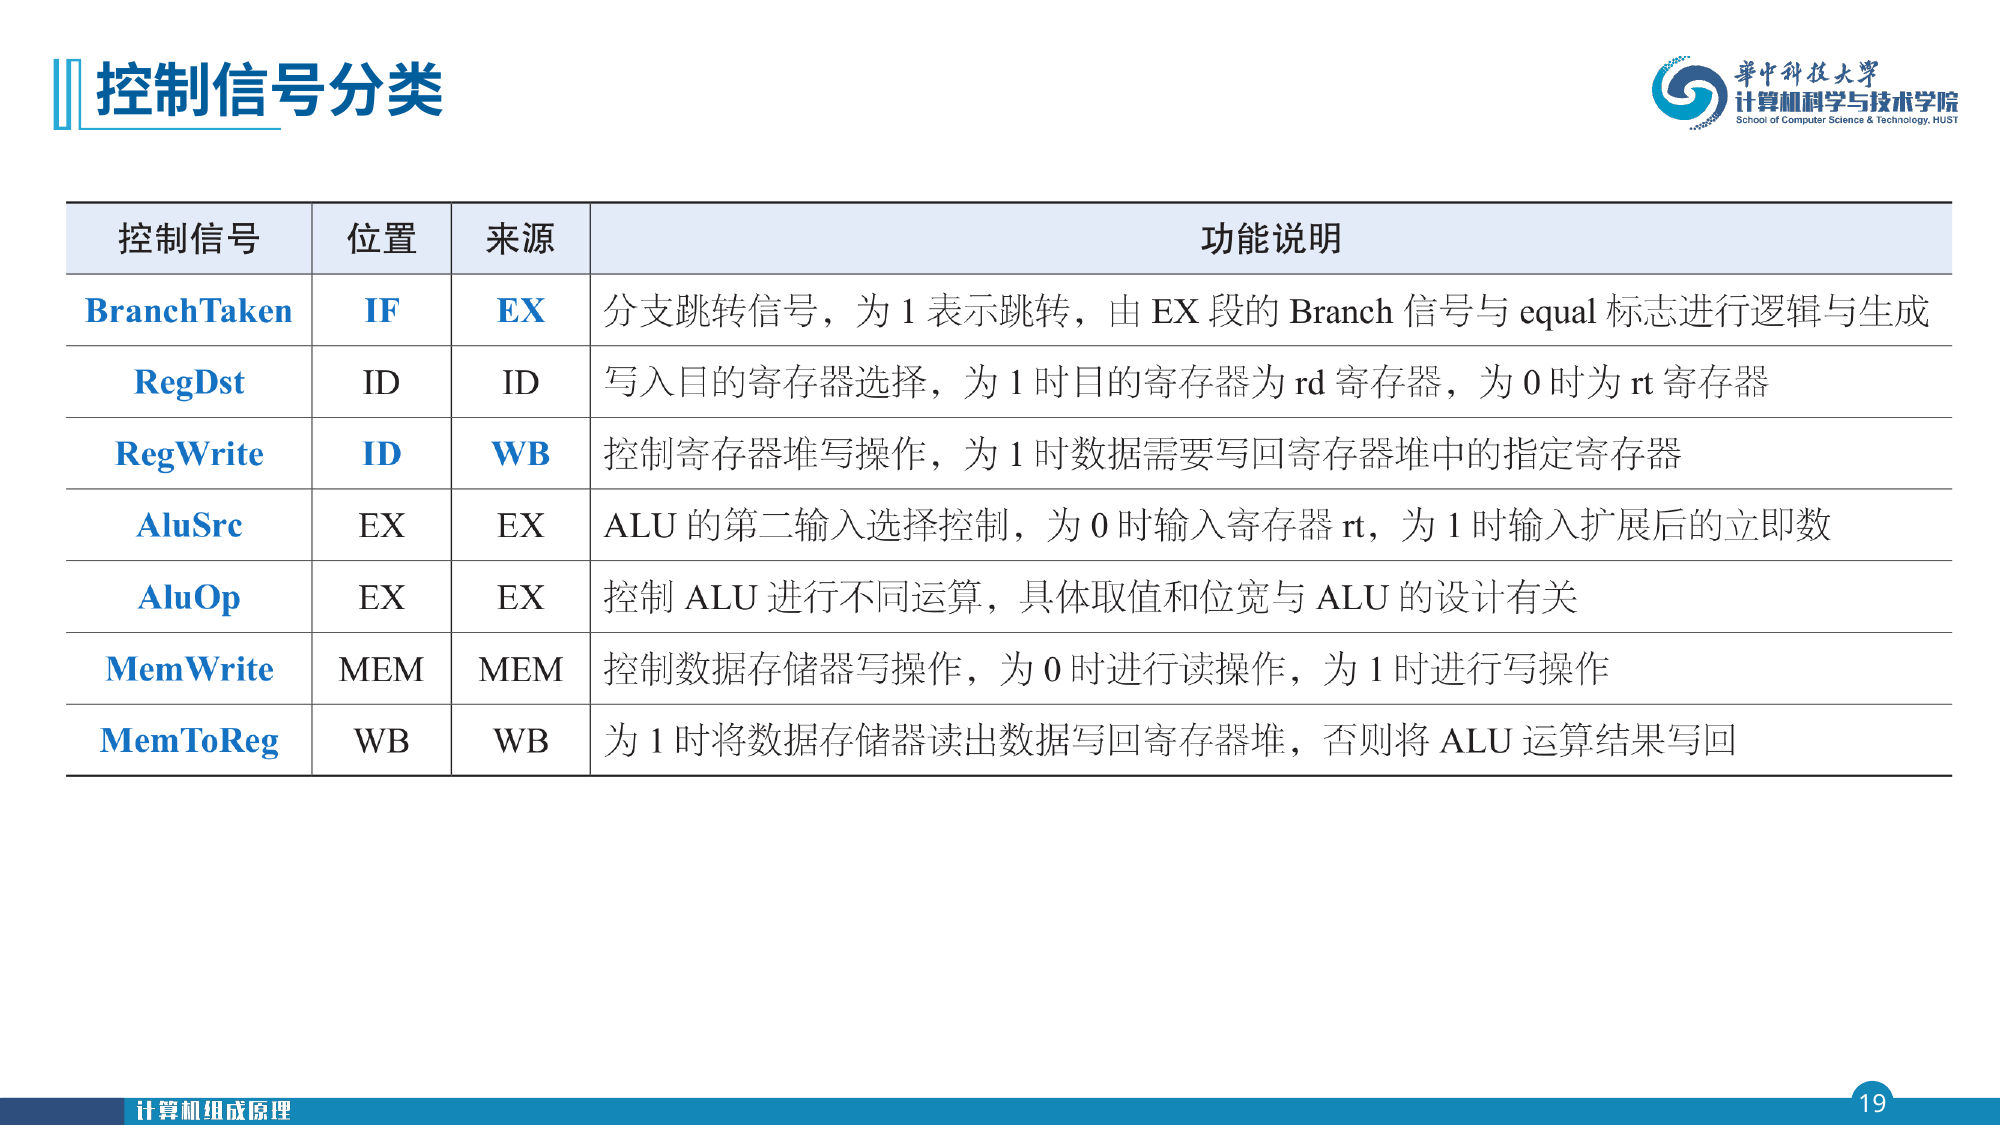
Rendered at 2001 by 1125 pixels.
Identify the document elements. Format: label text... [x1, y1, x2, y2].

picture [1805, 56, 1958, 130]
picture [52, 192, 1958, 782]
title 控制信号分类 [80, 42, 1805, 144]
